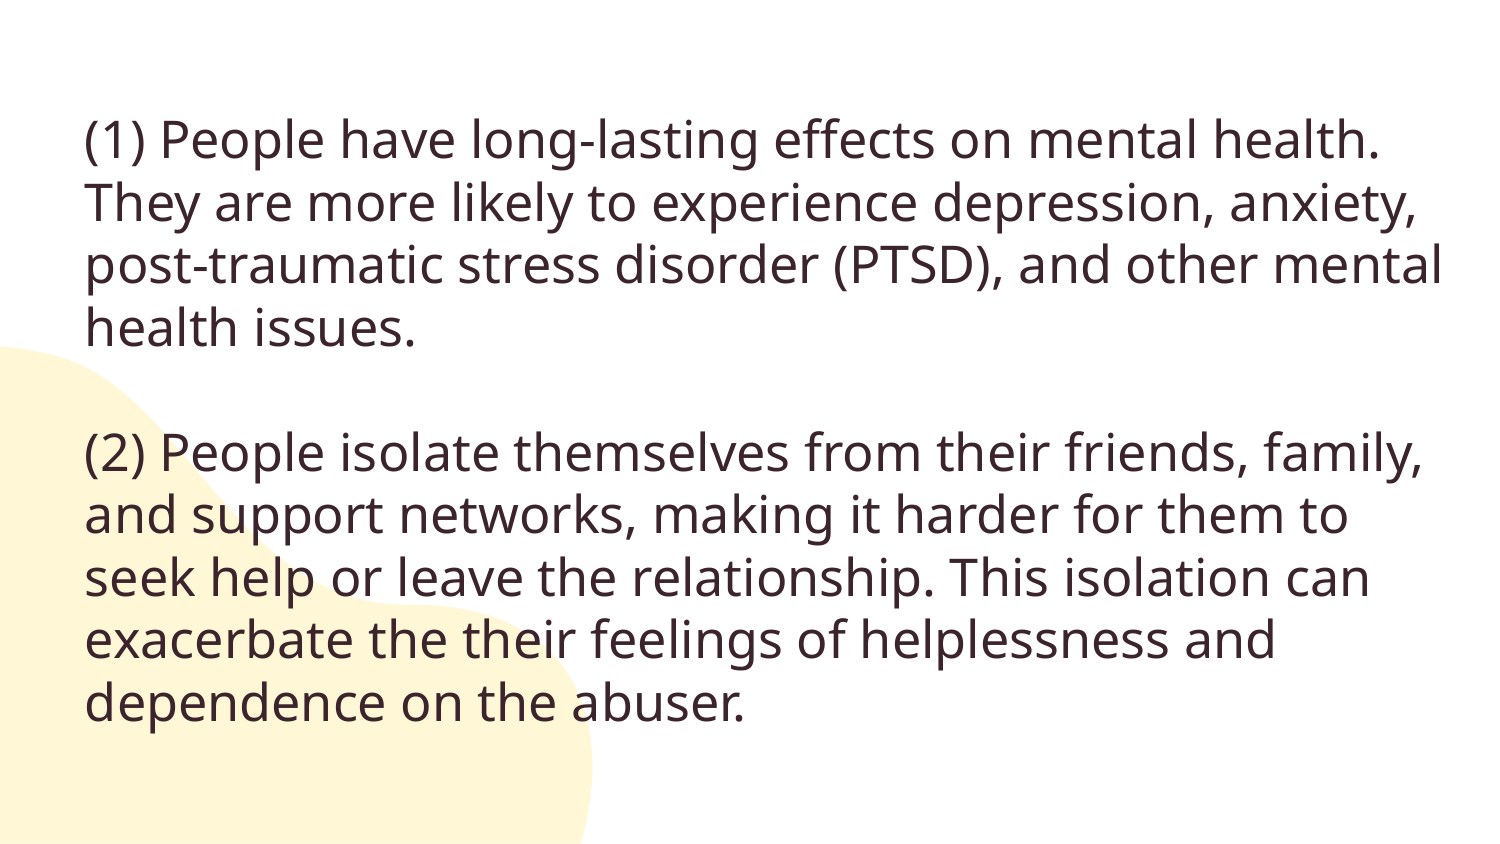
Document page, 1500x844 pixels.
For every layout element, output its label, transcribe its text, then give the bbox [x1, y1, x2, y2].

subtitle (1) People have long-lasting effects on mental health. They are more likely to experience depression, anxiety, post-traumatic stress disorder (PTSD), and other mental health issues. (2) People isolate themselves from their friends, family, and support networks, making it harder for them to seek help or leave the relationship. This isolation can exacerbate the their feelings of helplessness and dependence on the abuser. [47, 91, 1471, 621]
